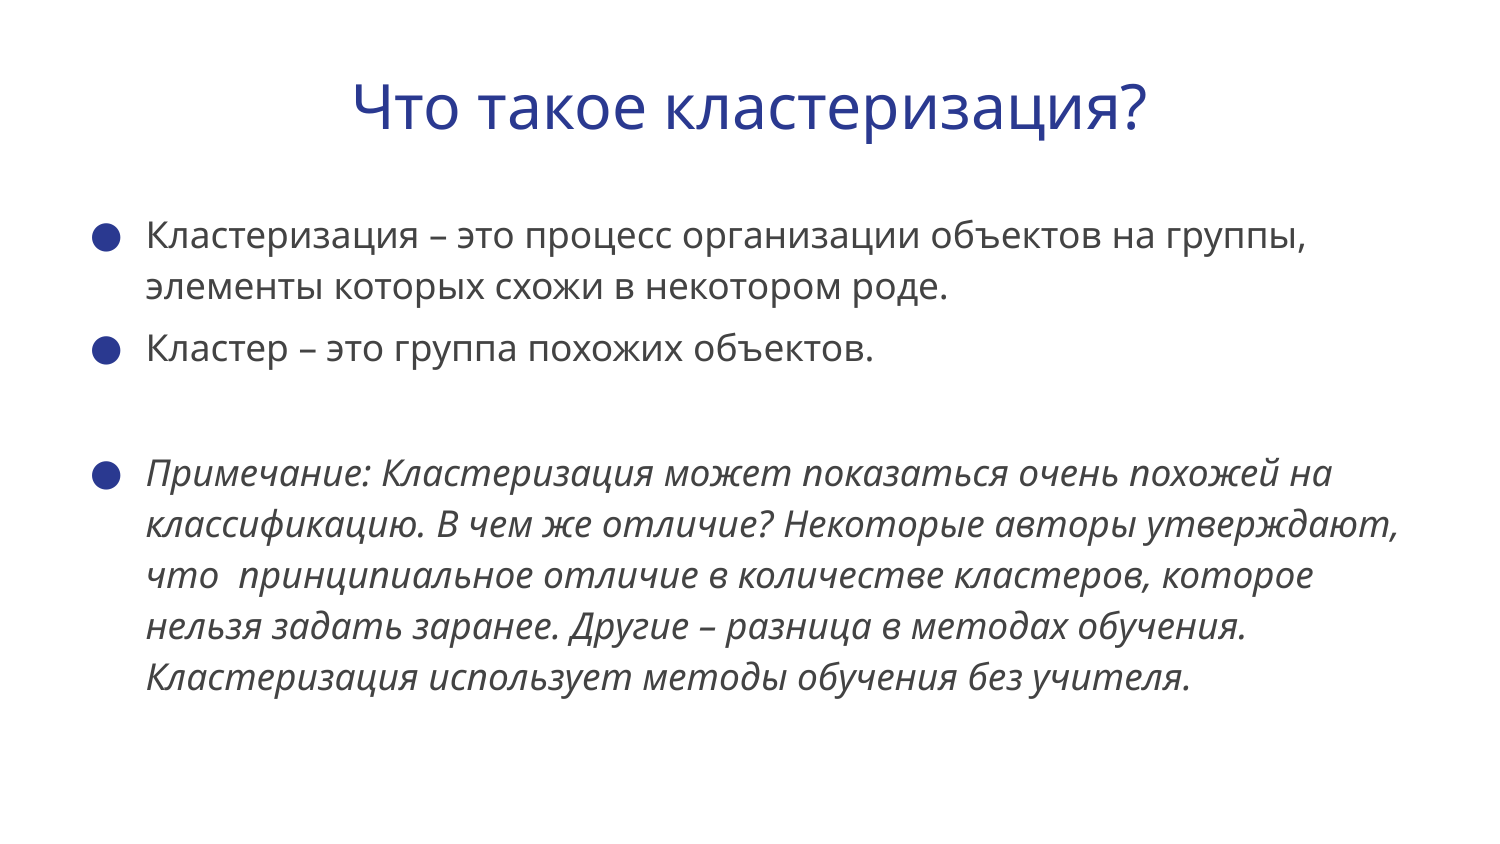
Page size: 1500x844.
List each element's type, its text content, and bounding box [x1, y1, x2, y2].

list Кластеризация – это процесс организации объектов на группы, элементы которых схожи в некотором роде. Кластер – это группа похожих объектов. Примечание: Кластеризация может показаться очень похожей на классификацию. В чем же отличие? Некоторые авторы утверждают, что принципиальное отличие в количестве кластеров, которое нельзя задать заранее. Другие – разница в методах обучения. Кластеризация использует методы обучения без учителя. [75, 196, 1425, 754]
title Что такое кластеризация? [75, 33, 1425, 175]
